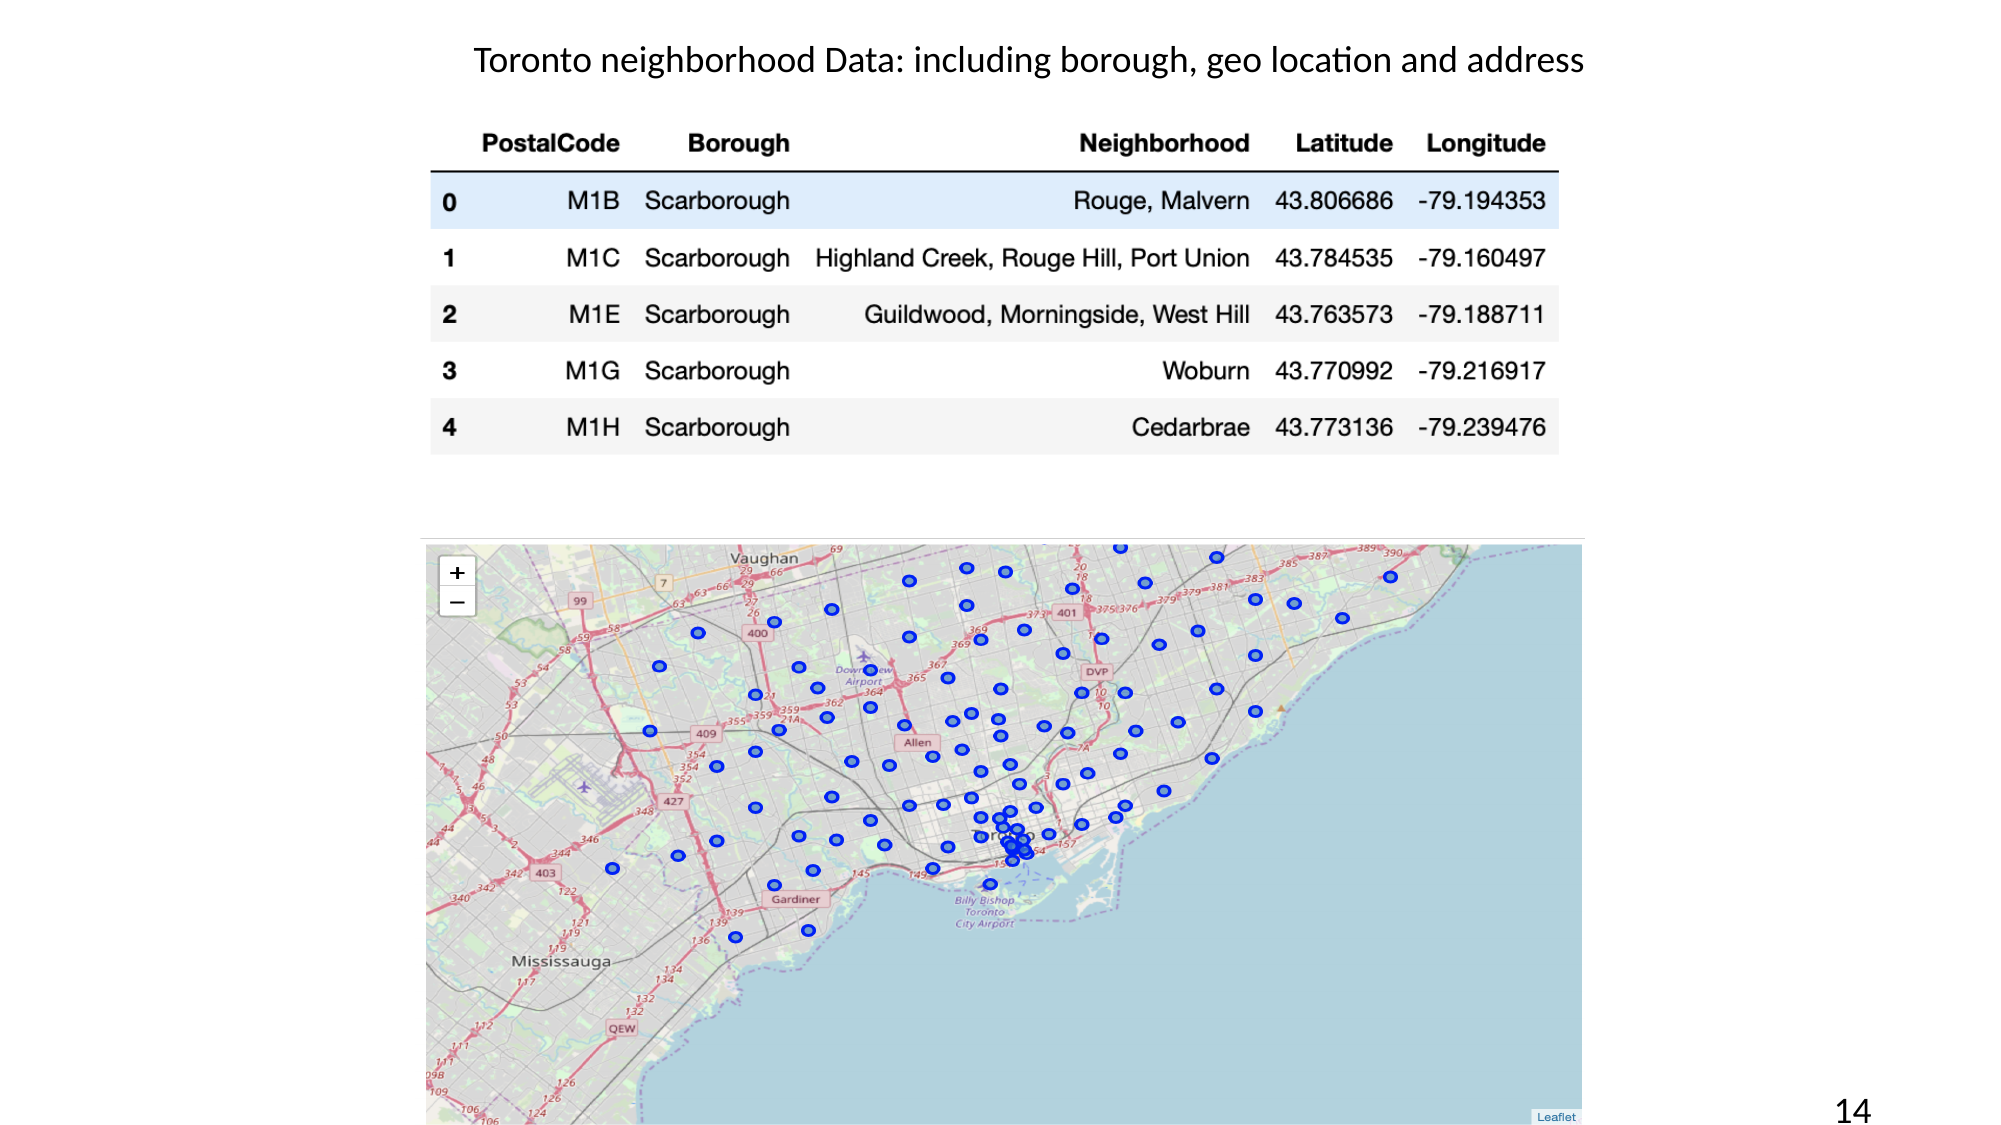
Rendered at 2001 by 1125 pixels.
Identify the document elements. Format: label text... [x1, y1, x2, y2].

text_box Toronto neighborhood Data: including borough, geo location and address [458, 28, 1601, 88]
picture [415, 538, 1585, 1125]
picture [415, 113, 1585, 464]
slide_number 14 [1818, 1078, 1890, 1125]
